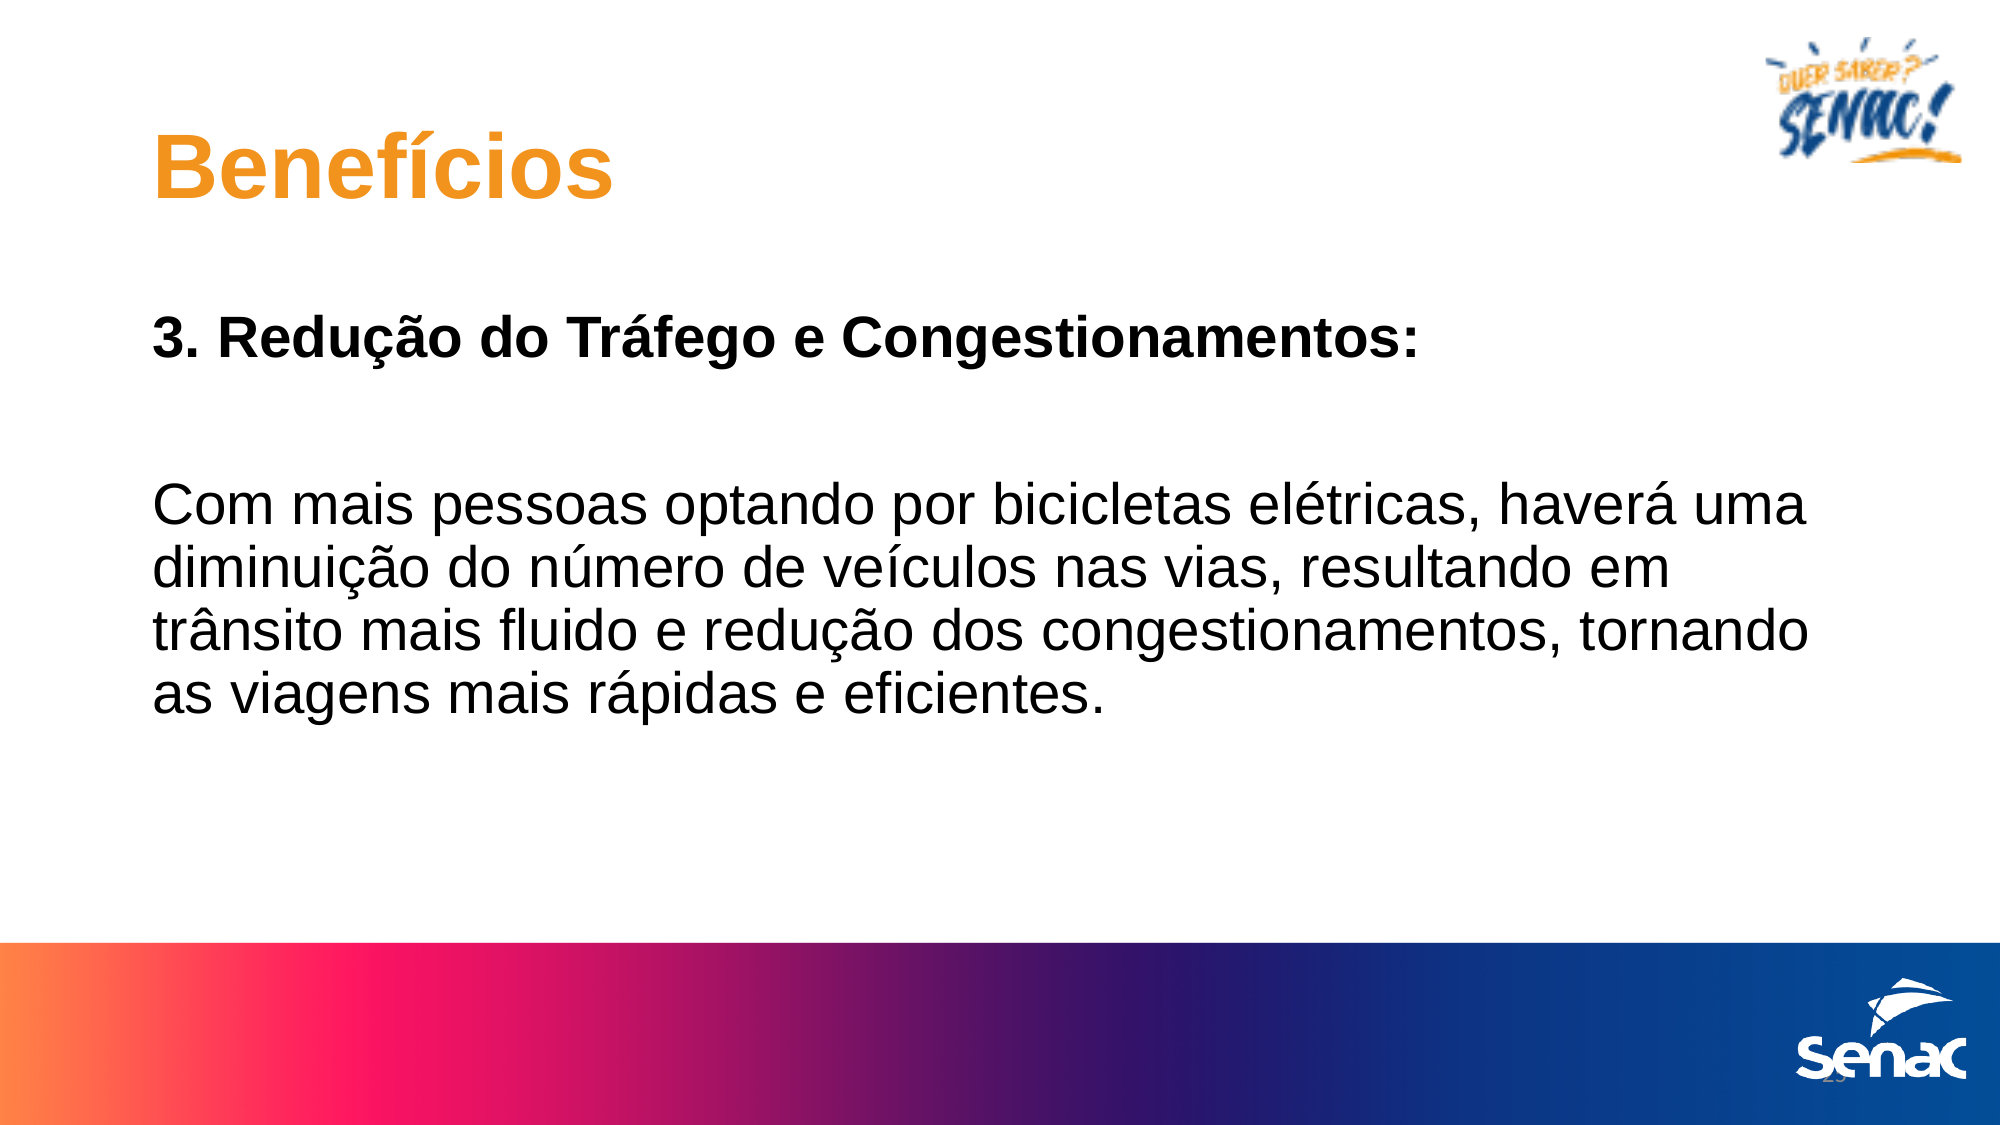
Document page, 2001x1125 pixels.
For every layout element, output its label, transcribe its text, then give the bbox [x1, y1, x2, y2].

slide_number 25 [1412, 1042, 1863, 1103]
picture [0, 942, 2000, 1125]
list 3. Redução do Tráfego e Congestionamentos: Com mais pessoas optando por bicicletas elétricas, haverá uma diminuição do número de veículos nas vias, resultando em trânsito mais fluido e redução dos congestionamentos, tornando as viagens mais rápidas e eficientes. [137, 299, 1863, 1014]
title Benefícios [137, 59, 1863, 278]
